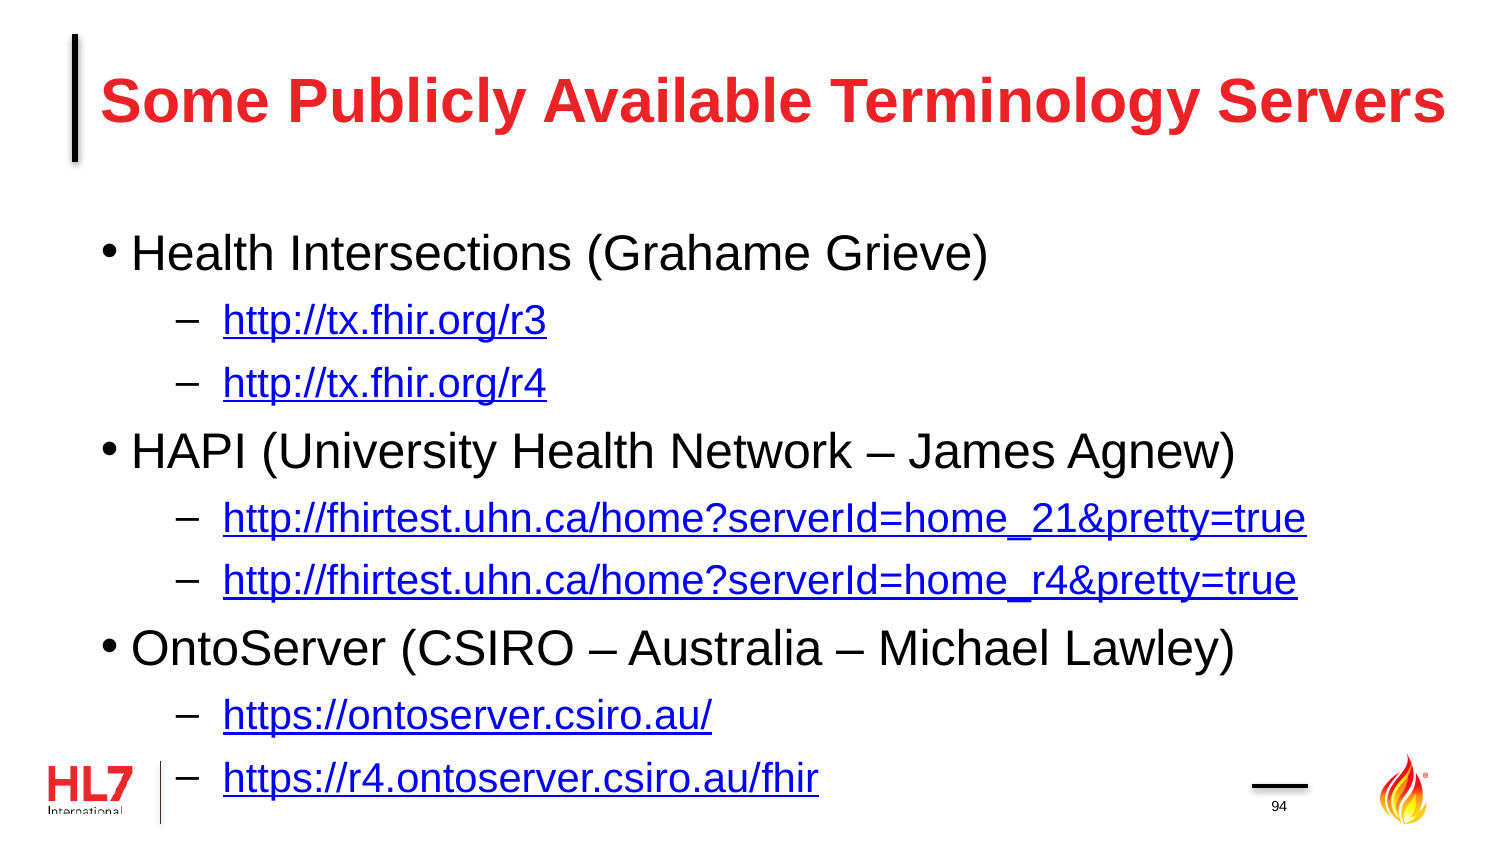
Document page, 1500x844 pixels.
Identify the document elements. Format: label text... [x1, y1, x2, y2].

slide_number 94 [1257, 788, 1302, 815]
title Some Publicly Available Terminology Servers [100, 33, 1451, 163]
list Health Intersections (Grahame Grieve) http://tx.fhir.org/r3 http://tx.fhir.org/r4 HAPI (University Health Network – James Agnew) http://fhirtest.uhn.ca/home?serverId=home_21&pretty=true http://fhirtest.uhn.ca/home?serverId=home_r4&pretty=true OntoServer (CSIRO – Australia – Michael Lawley) https://ontoserver.csiro.au/ https://r4.ontoserver.csiro.au/fhir [100, 220, 1451, 701]
picture [1380, 753, 1428, 824]
